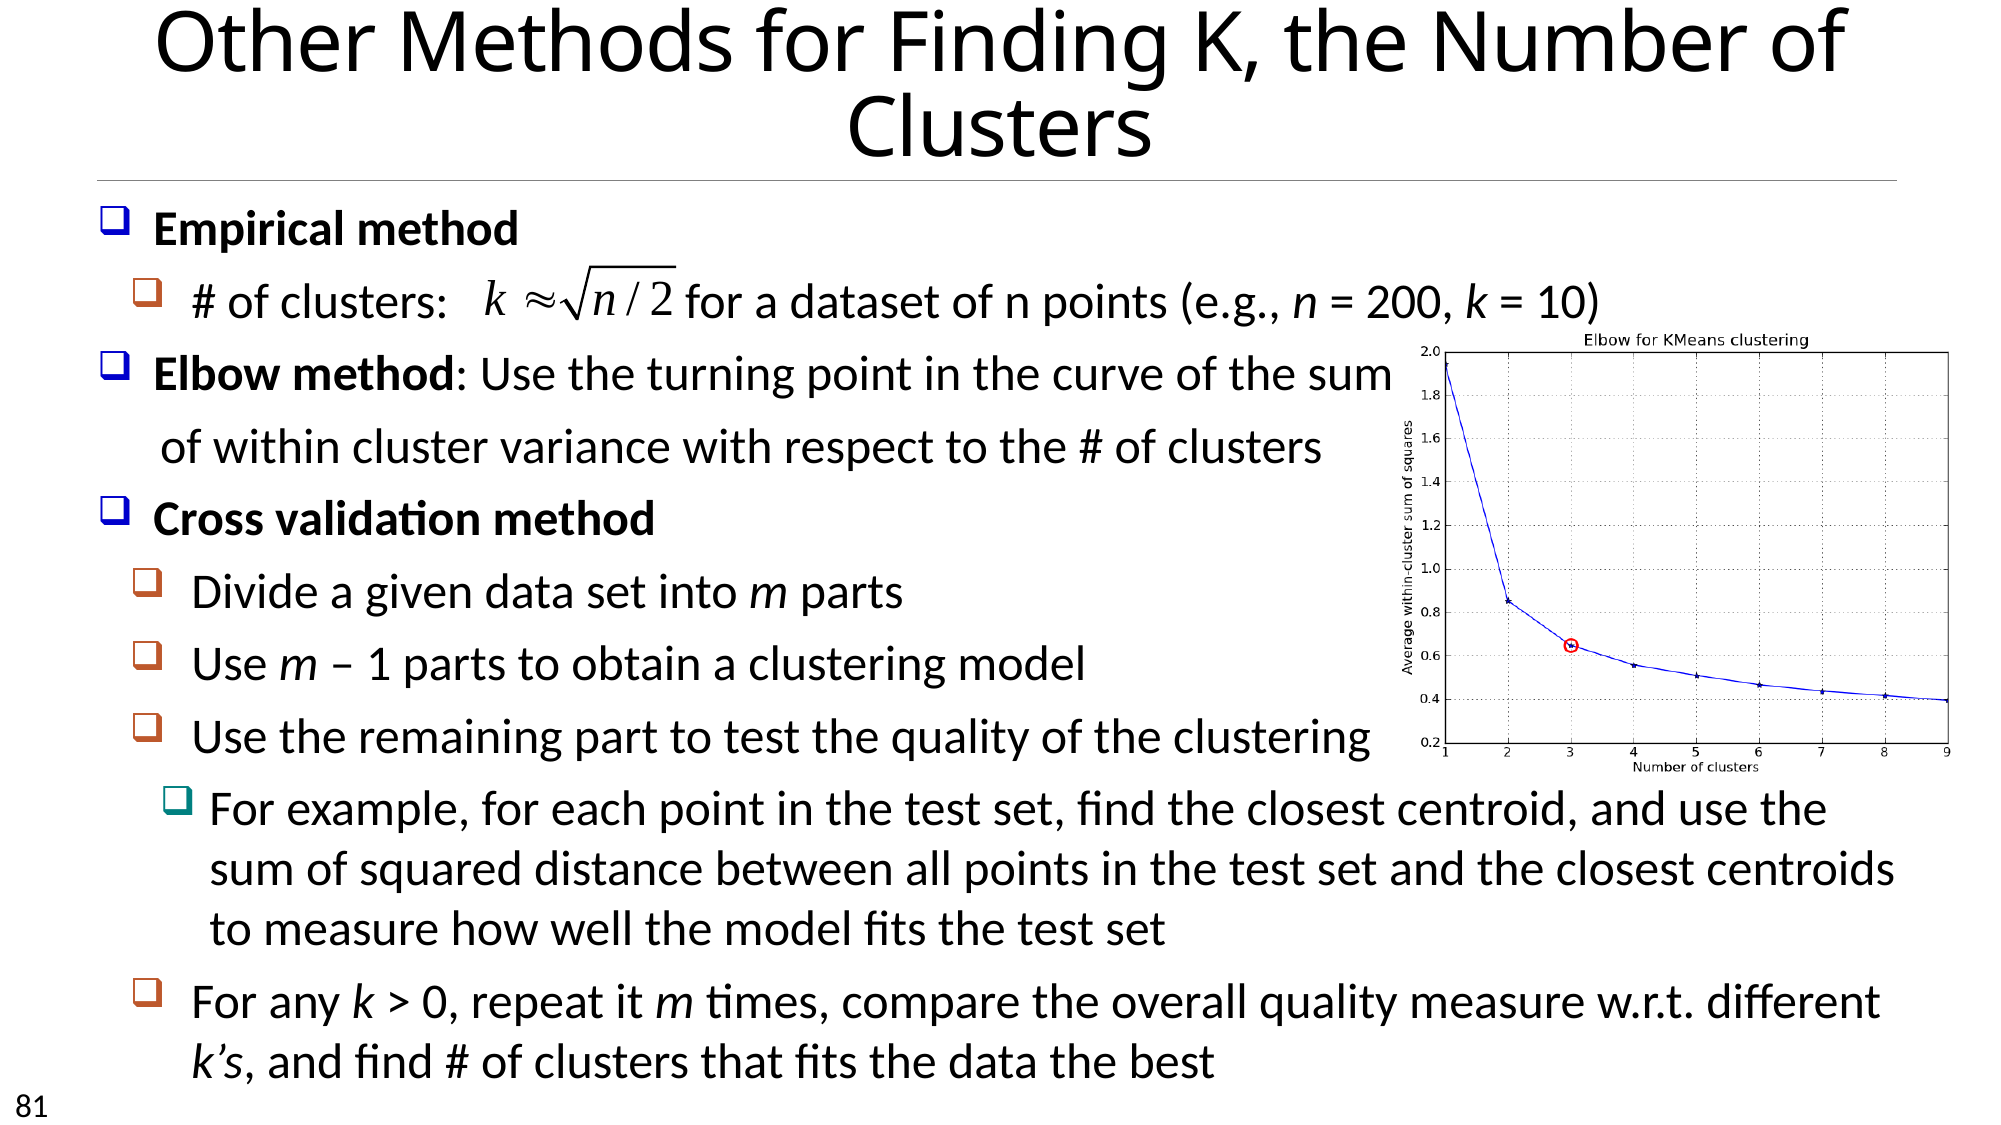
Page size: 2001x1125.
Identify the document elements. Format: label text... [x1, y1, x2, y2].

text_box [475, 256, 686, 333]
title Other Methods for Finding K, the Number of Clusters [0, 1, 2000, 177]
picture [1400, 326, 1952, 773]
list Empirical method # of clusters: for a dataset of n points (e.g., n = 200, k = 10) Elbow method: Use the turning point in the curve of the sum of within cluster variance with respect to the # of clusters Cross validation method Divide a given data set into m parts Use m – 1 parts to obtain a clustering model Use the remaining part to test the quality of the clustering For example, for each point in the test set, find the closest centroid, and use the sum of squared distance between all points in the test set and the closest centroids to measure how well the model fits the test set For any k > 0, repeat it m times, compare the overall quality measure w.r.t. different k’s, and find # of clusters that fits the data the best [82, 188, 1930, 1098]
